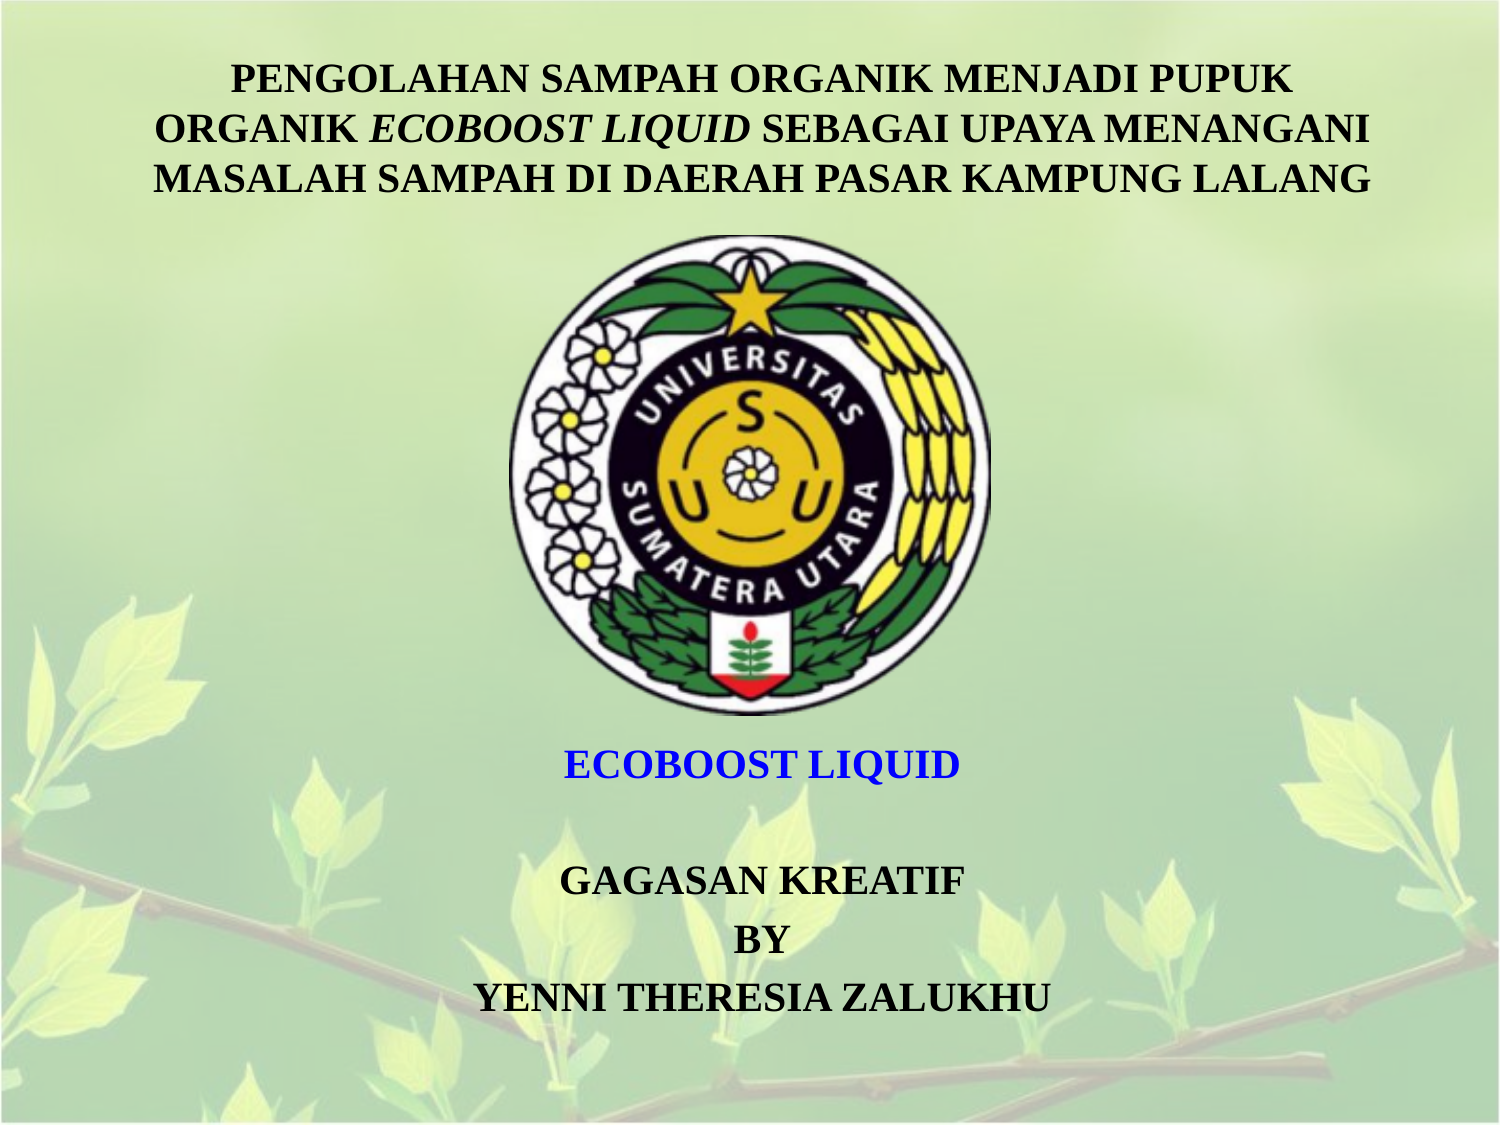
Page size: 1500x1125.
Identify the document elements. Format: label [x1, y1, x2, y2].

picture [509, 234, 991, 716]
text_box [12, 0, 1500, 1125]
